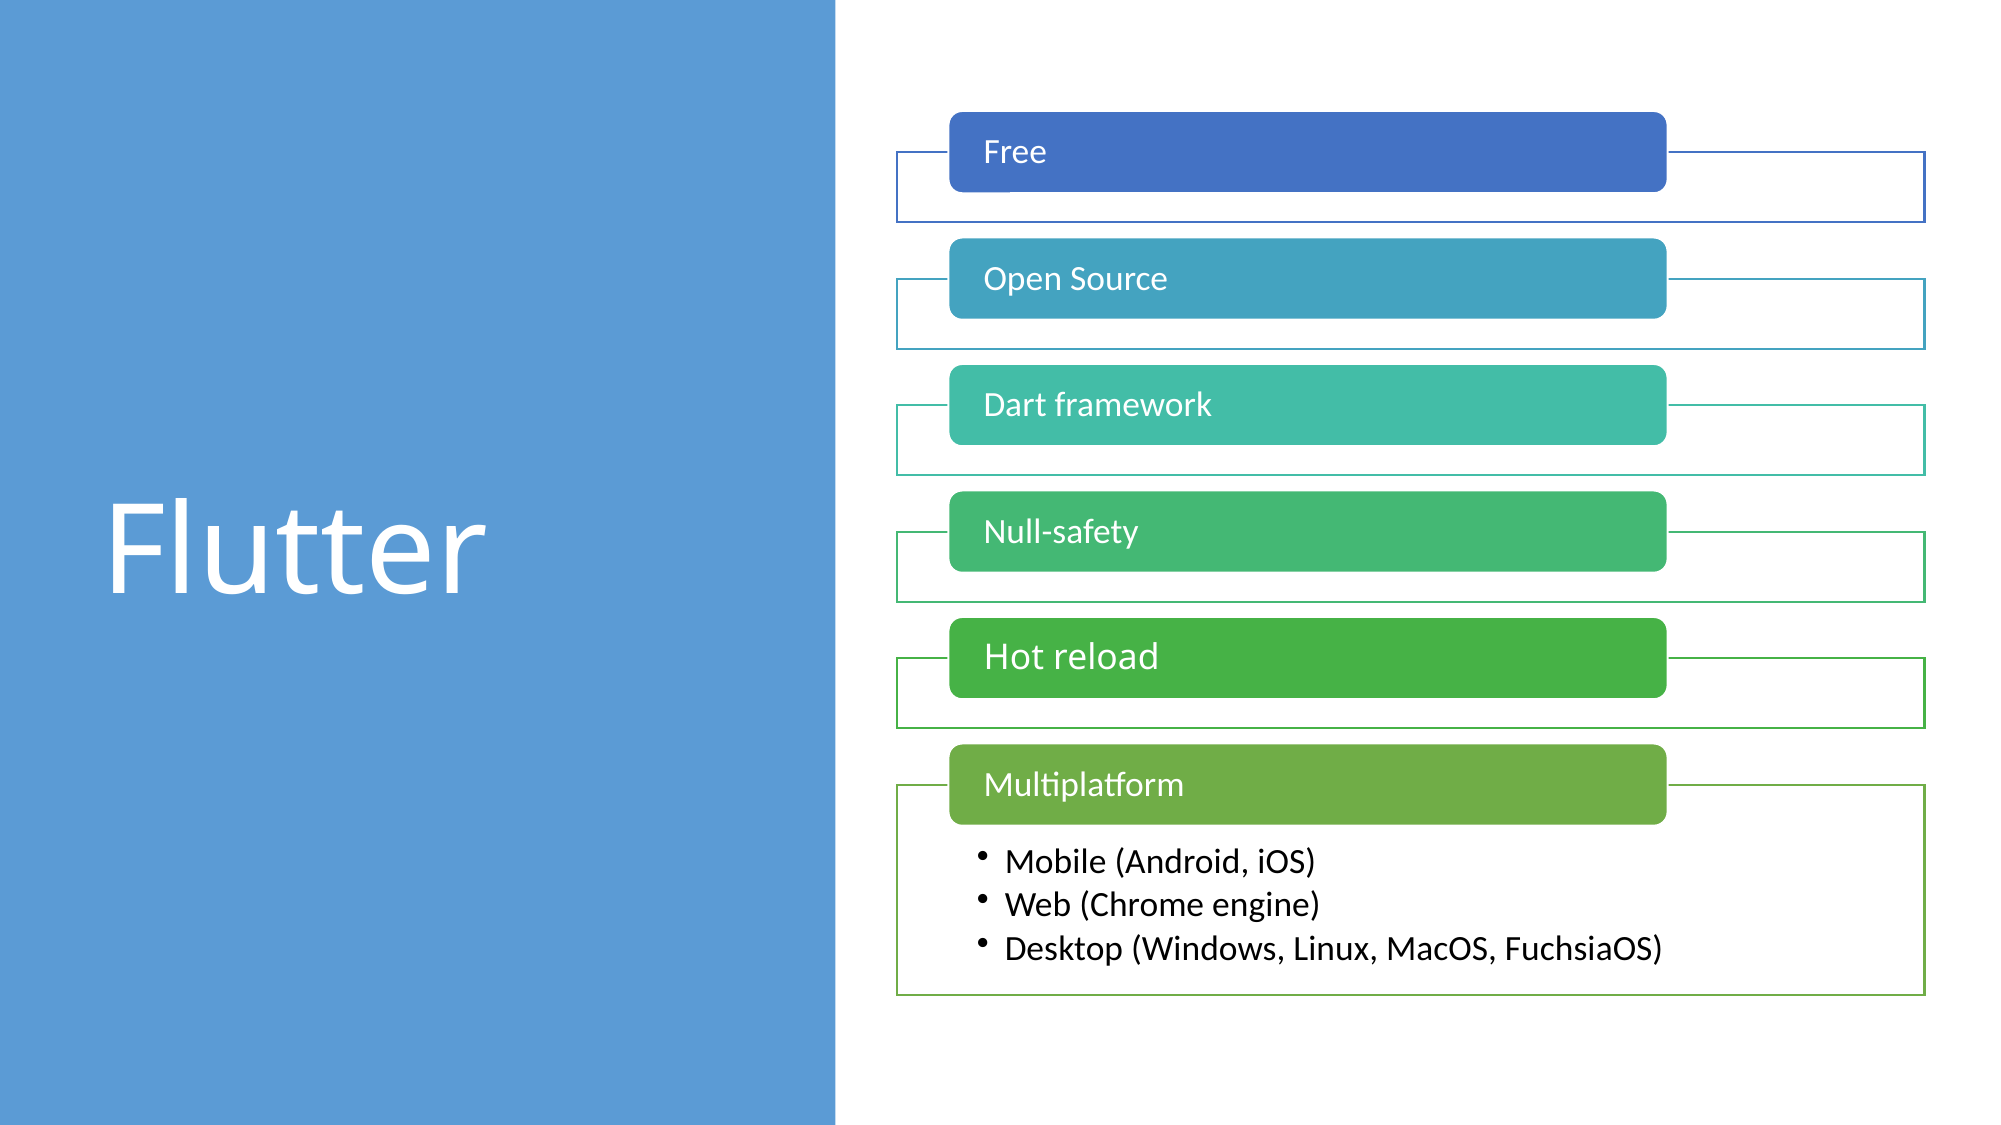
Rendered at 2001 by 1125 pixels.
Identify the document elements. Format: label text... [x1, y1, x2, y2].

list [897, 101, 1925, 1005]
title Flutter [86, 101, 711, 1005]
text_box [0, 0, 836, 1125]
